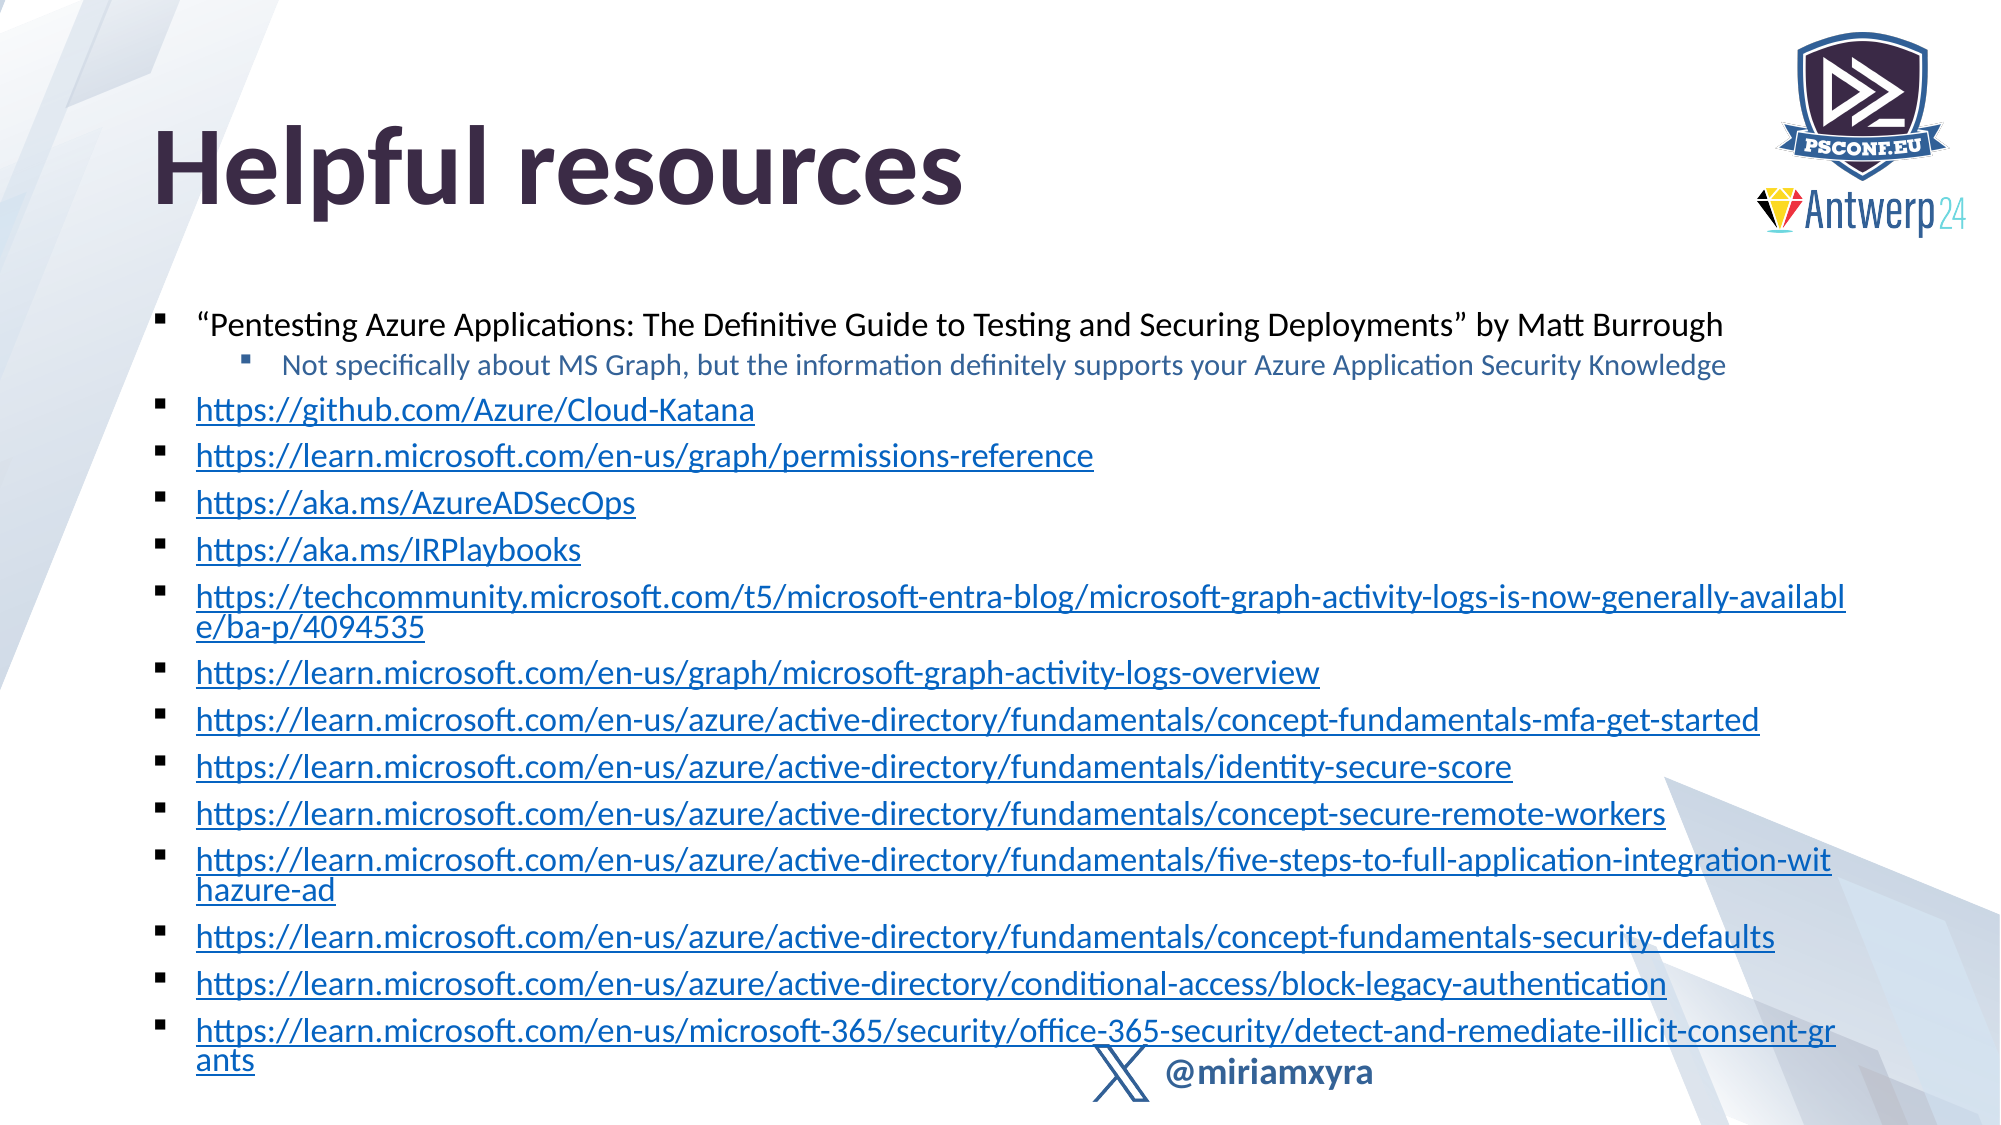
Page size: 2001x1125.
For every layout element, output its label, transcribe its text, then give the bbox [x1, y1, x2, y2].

title Helpful resources [137, 59, 1735, 278]
list “Pentesting Azure Applications: The Definitive Guide to Testing and Securing Deployments” by Matt Burrough Not specifically about MS Graph, but the information definitely supports your Azure Application Security Knowledge https://github.com/Azure/Cloud-Katana https://learn.microsoft.com/en-us/graph/permissions-reference https://aka.ms/AzureADSecOps https://aka.ms/IRPlaybooks https://techcommunity.microsoft.com/t5/microsoft-entra-blog/microsoft-graph-activity-logs-is-now-generally-available/ba-p/4094535 https://learn.microsoft.com/en-us/graph/microsoft-graph-activity-logs-overview https://learn.microsoft.com/en-us/azure/active-directory/fundamentals/concept-fundamentals-mfa-get-started https://learn.microsoft.com/en-us/azure/active-directory/fundamentals/identity-secure-score https://learn.microsoft.com/en-us/azure/active-directory/fundamentals/concept-secure-remote-workers https://learn.microsoft.com/en-us/azure/active-directory/fundamentals/five-steps-to-full-application-integration-withazure-ad https://learn.microsoft.com/en-us/azure/active-directory/fundamentals/concept-fundamentals-security-defaults https://learn.microsoft.com/en-us/azure/active-directory/conditional-access/block-legacy-authentication https://learn.microsoft.com/en-us/microsoft-365/security/office-365-security/detect-and-remediate-illicit-consent-grants [137, 299, 1863, 1014]
picture [0, 0, 2000, 1125]
